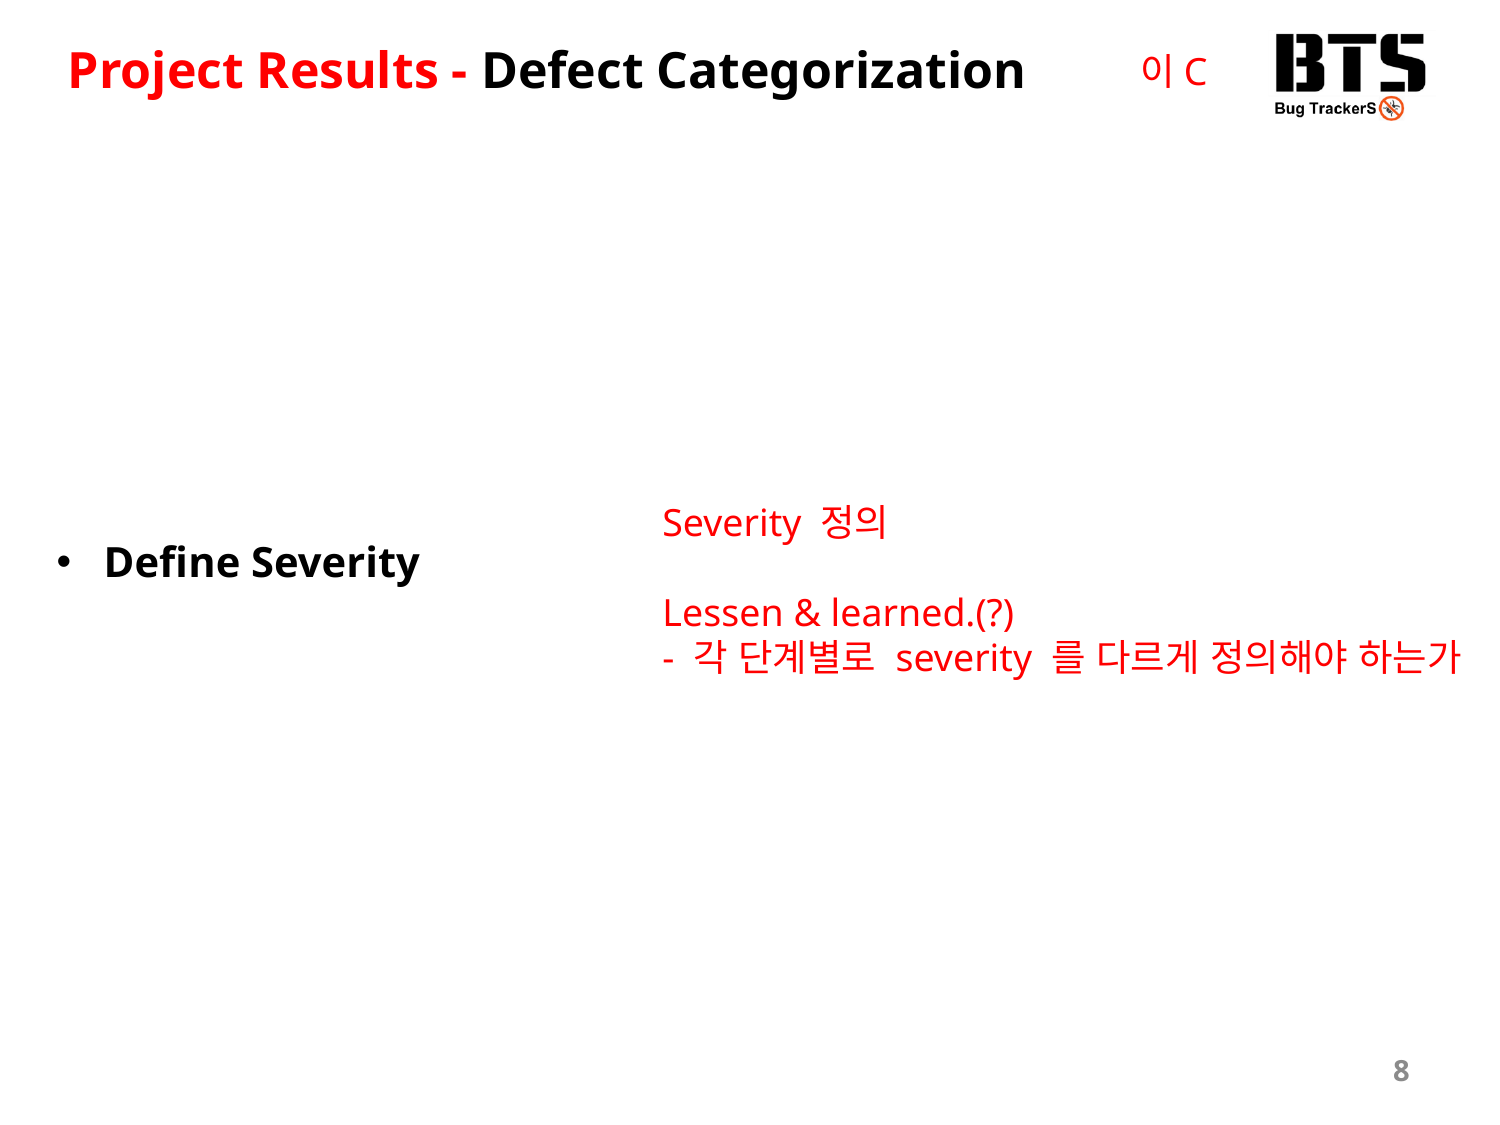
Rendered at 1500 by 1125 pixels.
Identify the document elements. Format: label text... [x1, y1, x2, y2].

slide_number 8 [1074, 1042, 1425, 1103]
text_box Define Severity [41, 513, 647, 594]
text_box Project Results - Defect Categorization [53, 30, 1199, 106]
text_box 이C [1125, 41, 1223, 101]
picture [1263, 30, 1437, 127]
text_box Severity 정의 Lessen & learned.(?) - 각 단계별로 severity 를 다르게 정의해야 하는가 [647, 491, 1478, 687]
